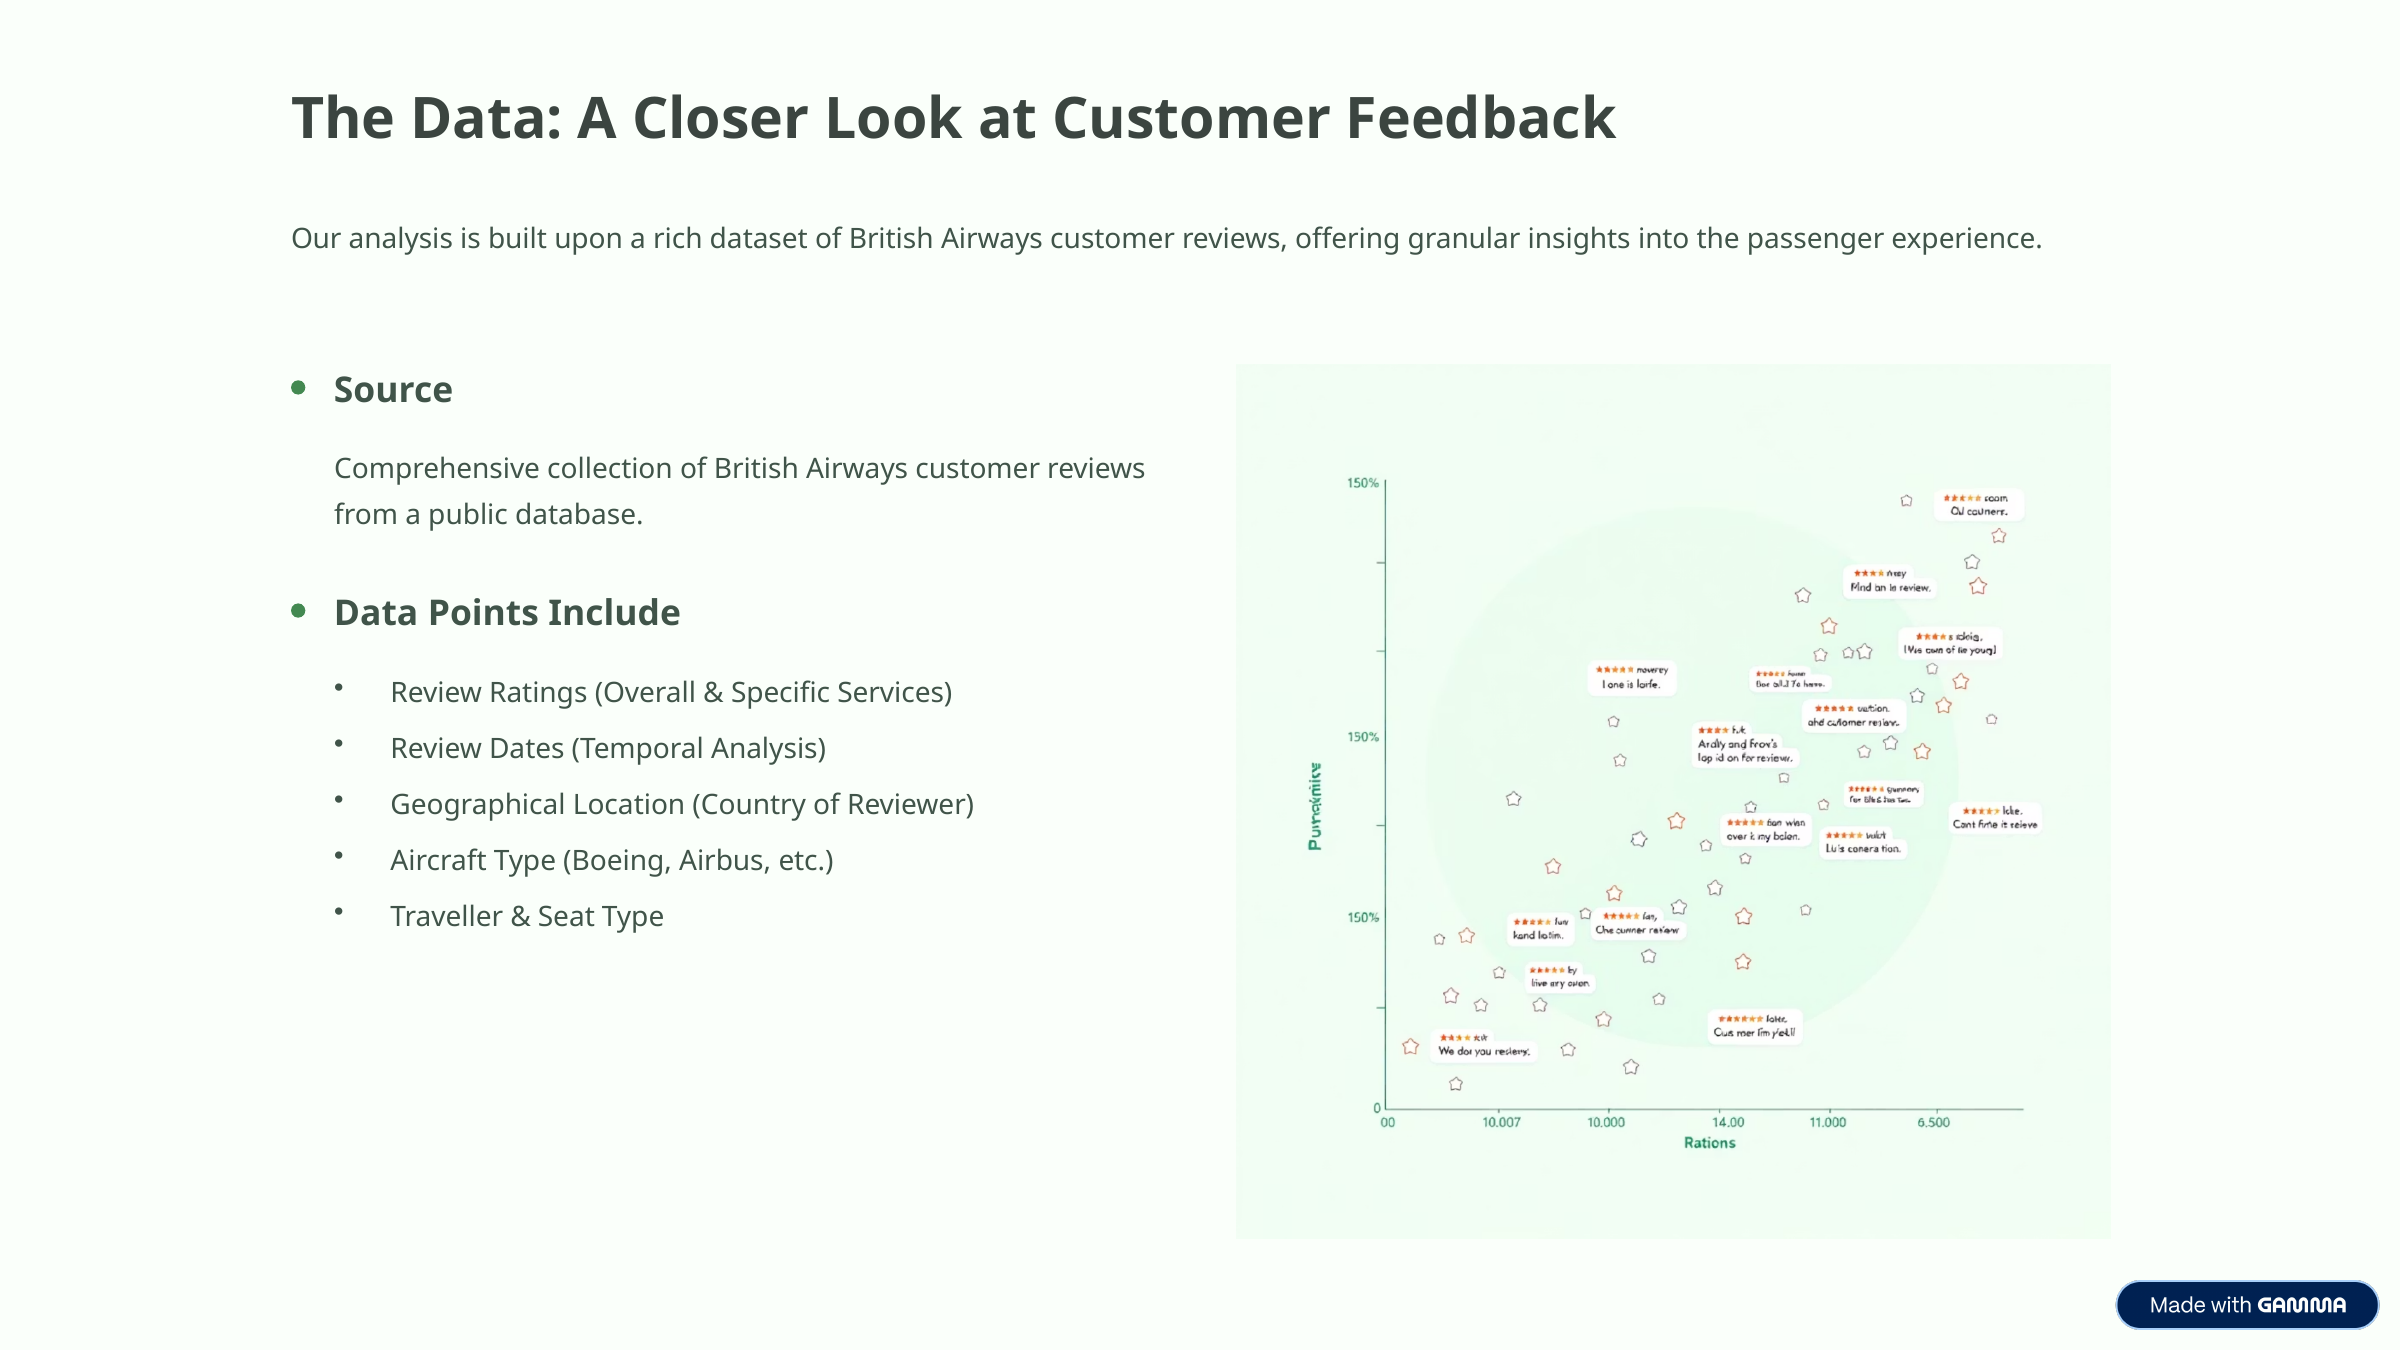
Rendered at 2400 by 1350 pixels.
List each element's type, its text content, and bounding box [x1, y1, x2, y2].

picture [1236, 364, 2111, 1239]
text_box Source [334, 365, 694, 410]
text_box Review Ratings (Overall & Specific Services) [334, 661, 1165, 708]
text_box [291, 380, 306, 395]
picture [2106, 1271, 2389, 1339]
text_box Traveller & Seat Type [334, 886, 1165, 932]
text_box Comprehensive collection of British Airways customer reviews from a public database. [334, 438, 1165, 531]
text_box Our analysis is built upon a rich dataset of British Airways customer reviews, offering granular insights into the passenger experience. [291, 208, 2109, 301]
text_box Geographical Location (Country of Reviewer) [334, 773, 1165, 820]
text_box Aircraft Type (Boeing, Airbus, etc.) [334, 829, 1165, 876]
text_box [291, 603, 306, 618]
text_box Review Dates (Temporal Analysis) [334, 717, 1165, 764]
text_box Data Points Include [334, 588, 694, 634]
text_box The Data: A Closer Look at Customer Feedback [290, 78, 1643, 151]
